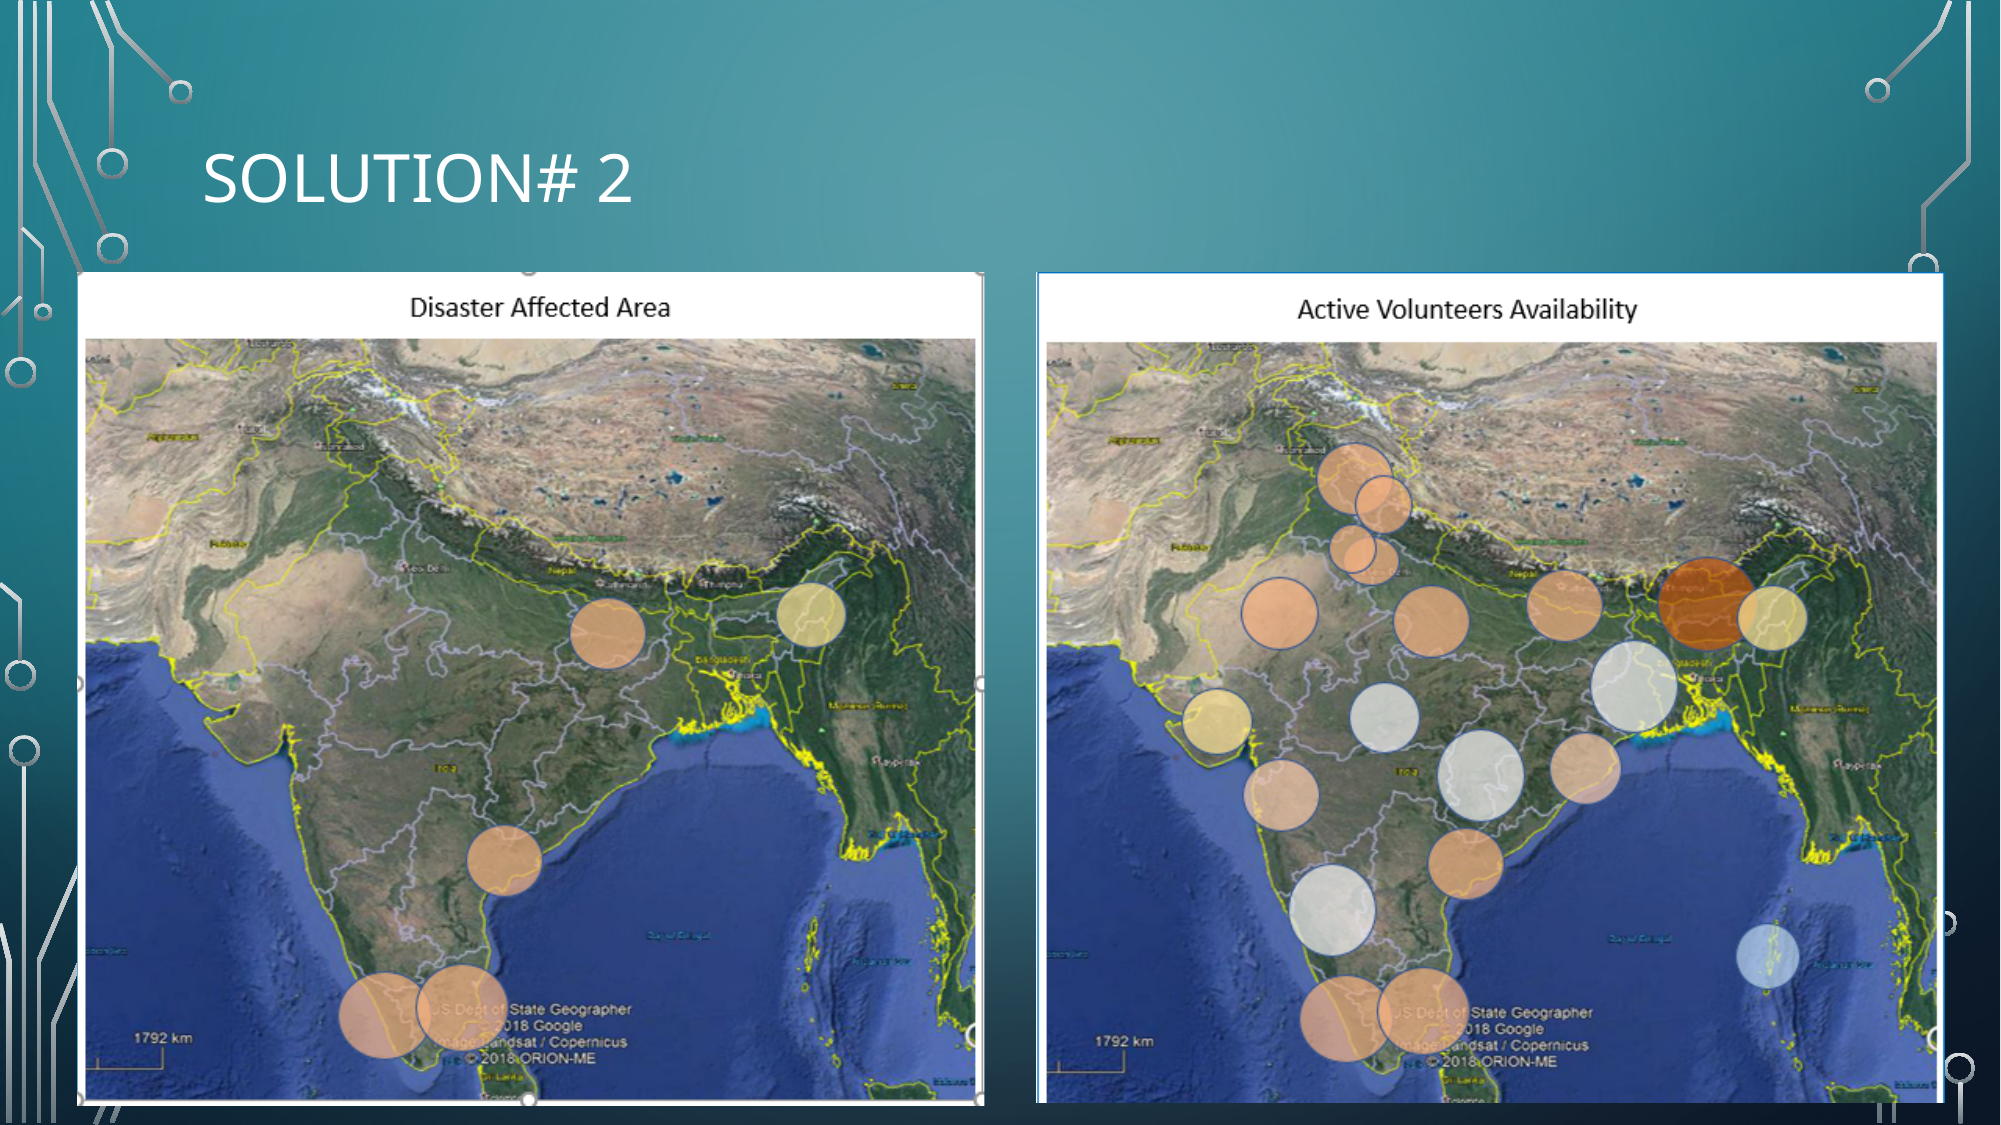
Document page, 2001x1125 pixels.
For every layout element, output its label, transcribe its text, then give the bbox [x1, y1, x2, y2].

title Solution# 2 [187, 101, 1813, 261]
picture [1036, 272, 1945, 1103]
picture [76, 272, 985, 1106]
